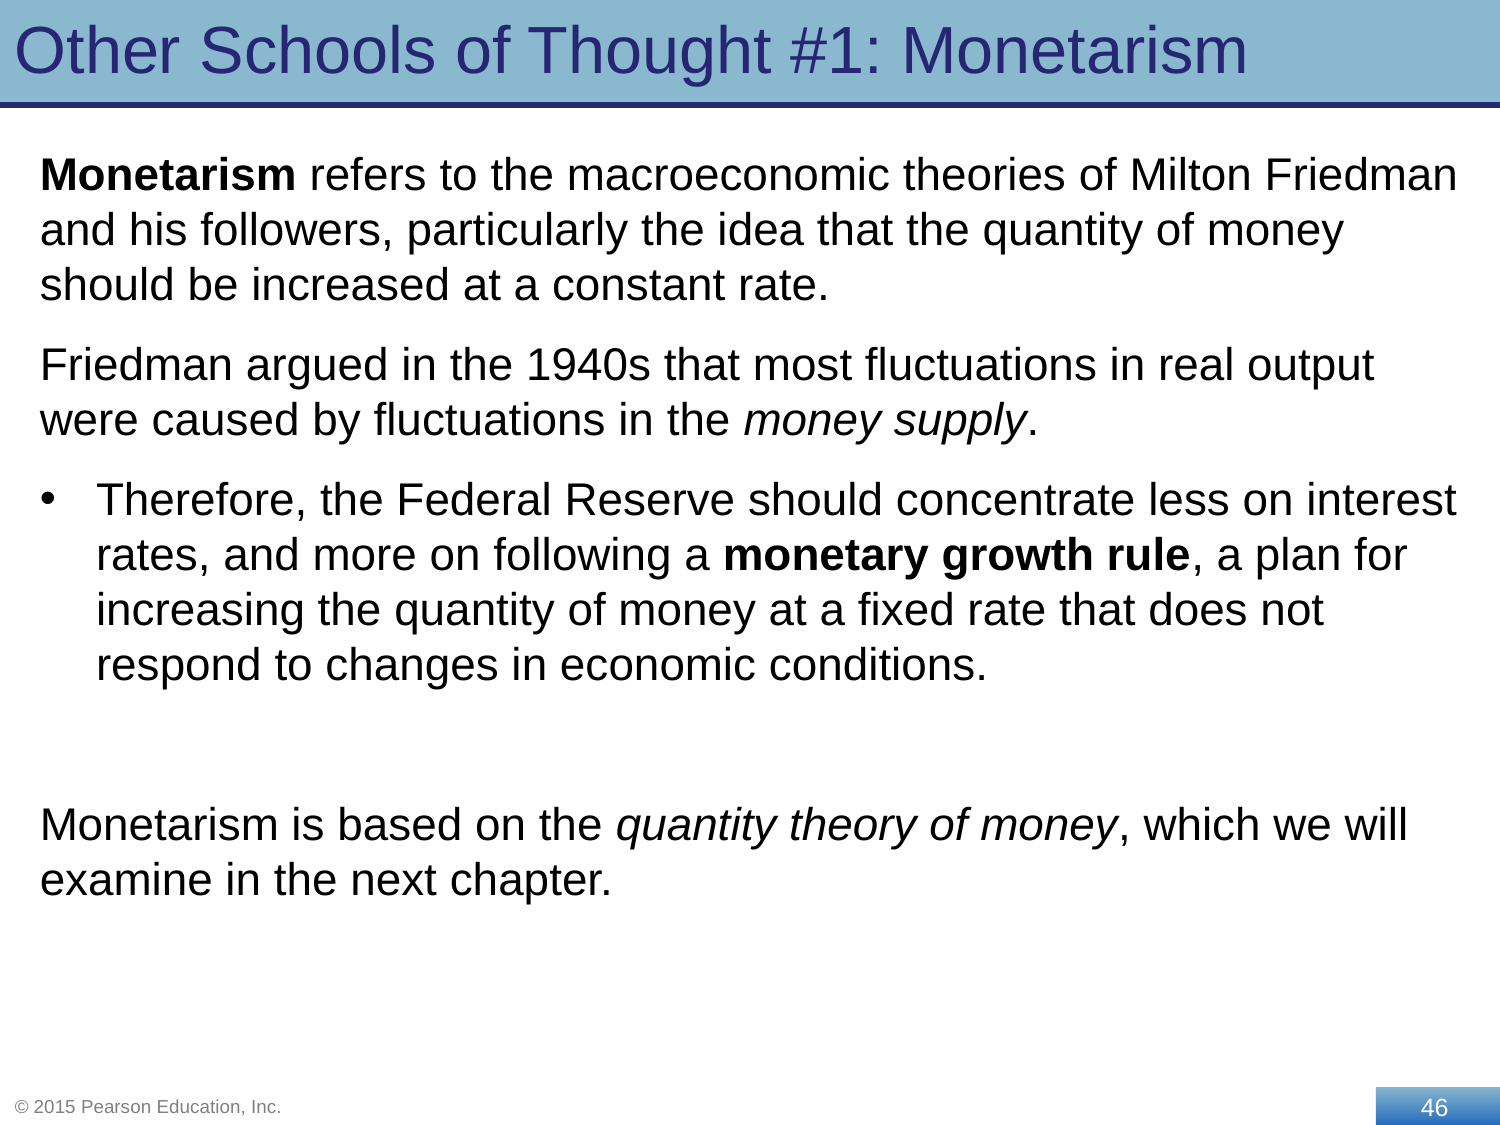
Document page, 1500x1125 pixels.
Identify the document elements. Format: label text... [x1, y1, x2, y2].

list Monetarism refers to the macroeconomic theories of Milton Friedman and his followers, particularly the idea that the quantity of money should be increased at a constant rate. Friedman argued in the 1940s that most fluctuations in real output were caused by fluctuations in the money supply. Therefore, the Federal Reserve should concentrate less on interest rates, and more on following a monetary growth rule, a plan for increasing the quantity of money at a fixed rate that does not respond to changes in economic conditions. Monetarism is based on the quantity theory of money, which we will examine in the next chapter. [24, 137, 1475, 1063]
title Other Schools of Thought #1: Monetarism [0, 0, 1500, 105]
